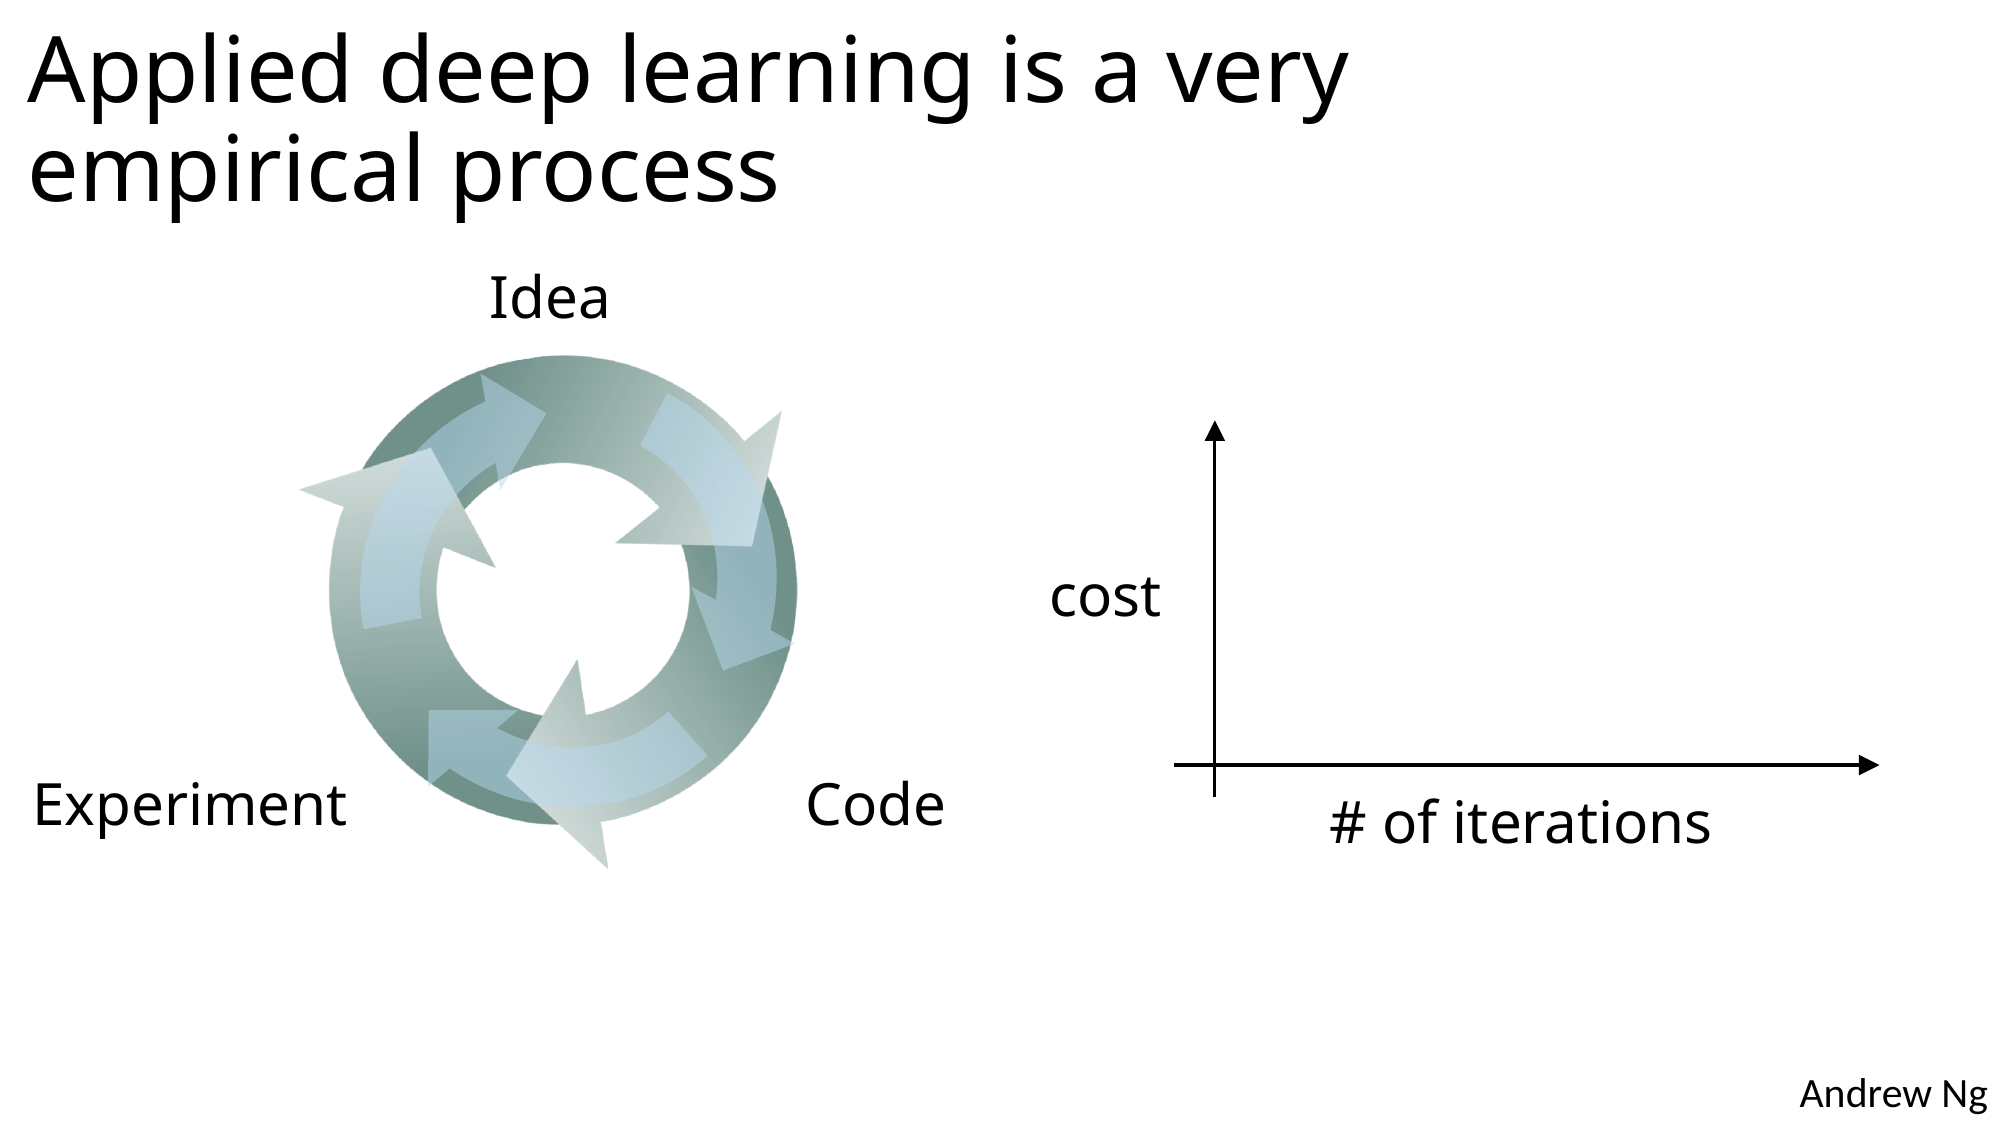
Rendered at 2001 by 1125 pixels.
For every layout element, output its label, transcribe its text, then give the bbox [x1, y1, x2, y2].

title Applied deep learning is a very empirical process [12, 15, 1753, 234]
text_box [1011, 420, 1880, 864]
text_box Experiment [17, 759, 322, 844]
picture [284, 319, 851, 909]
text_box Code [812, 759, 961, 844]
text_box Idea [475, 253, 626, 338]
